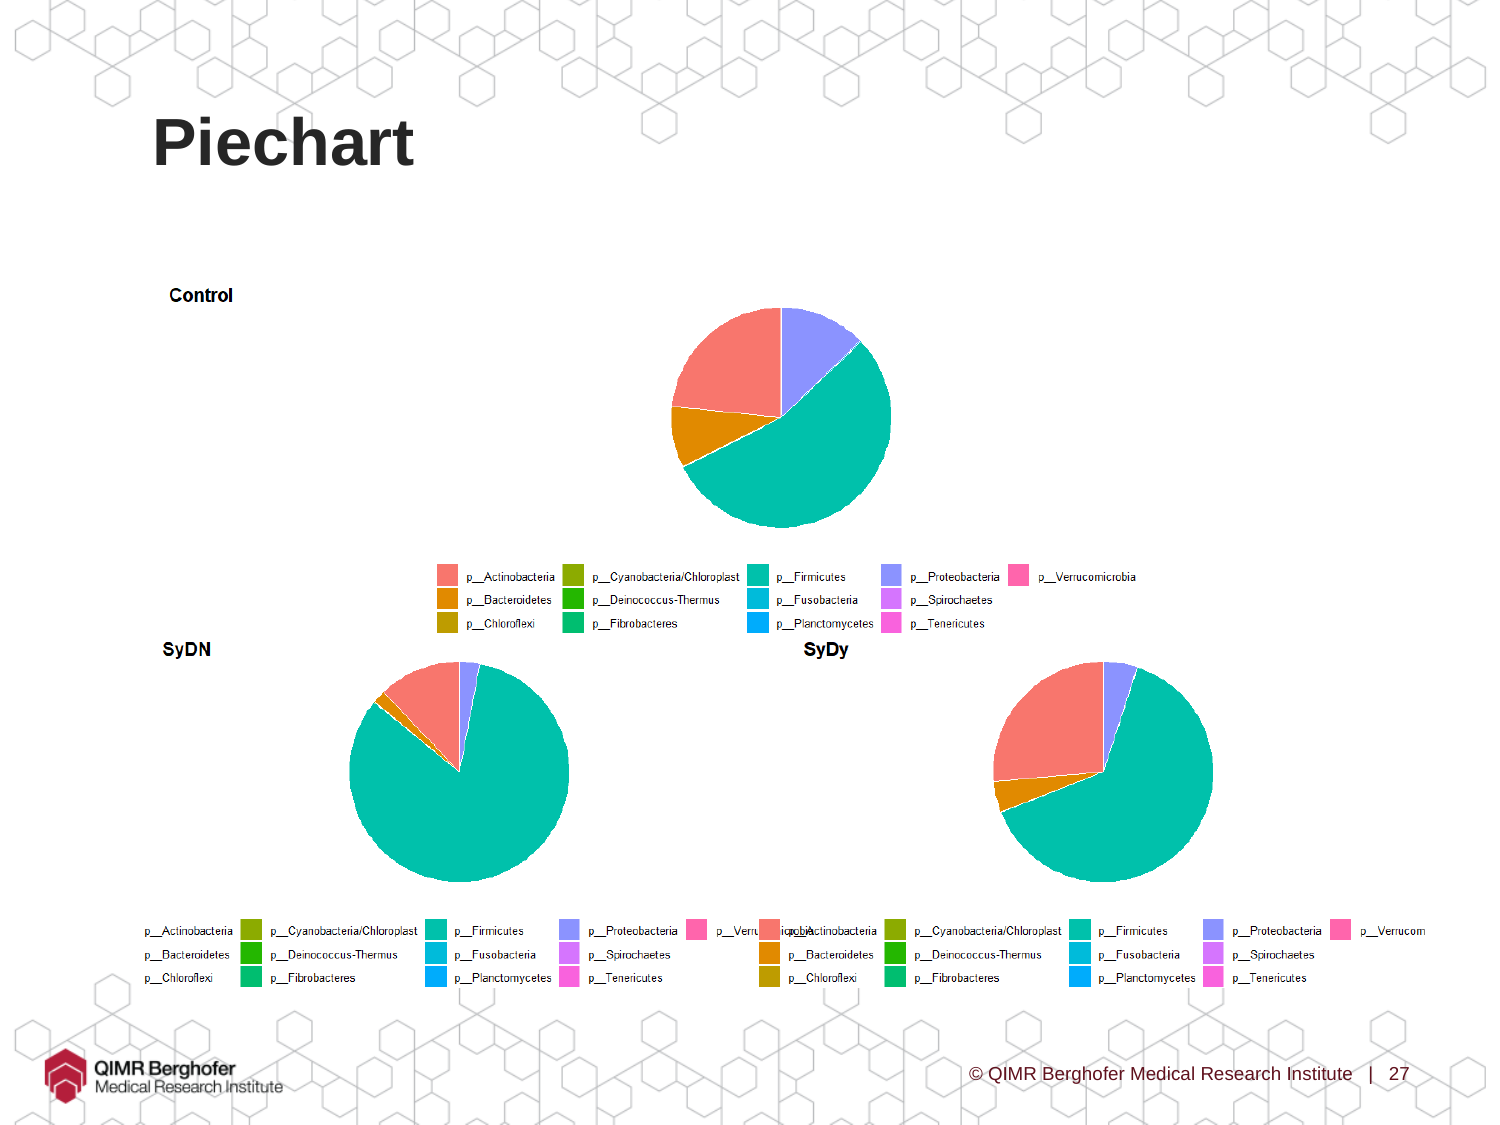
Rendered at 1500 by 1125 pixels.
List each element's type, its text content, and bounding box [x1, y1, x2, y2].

picture [0, 0, 1500, 1125]
title Piechart [137, 45, 1425, 233]
footer © QIMR Berghofer Medical Research Institute | 27 [512, 1042, 1425, 1103]
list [137, 279, 1426, 988]
